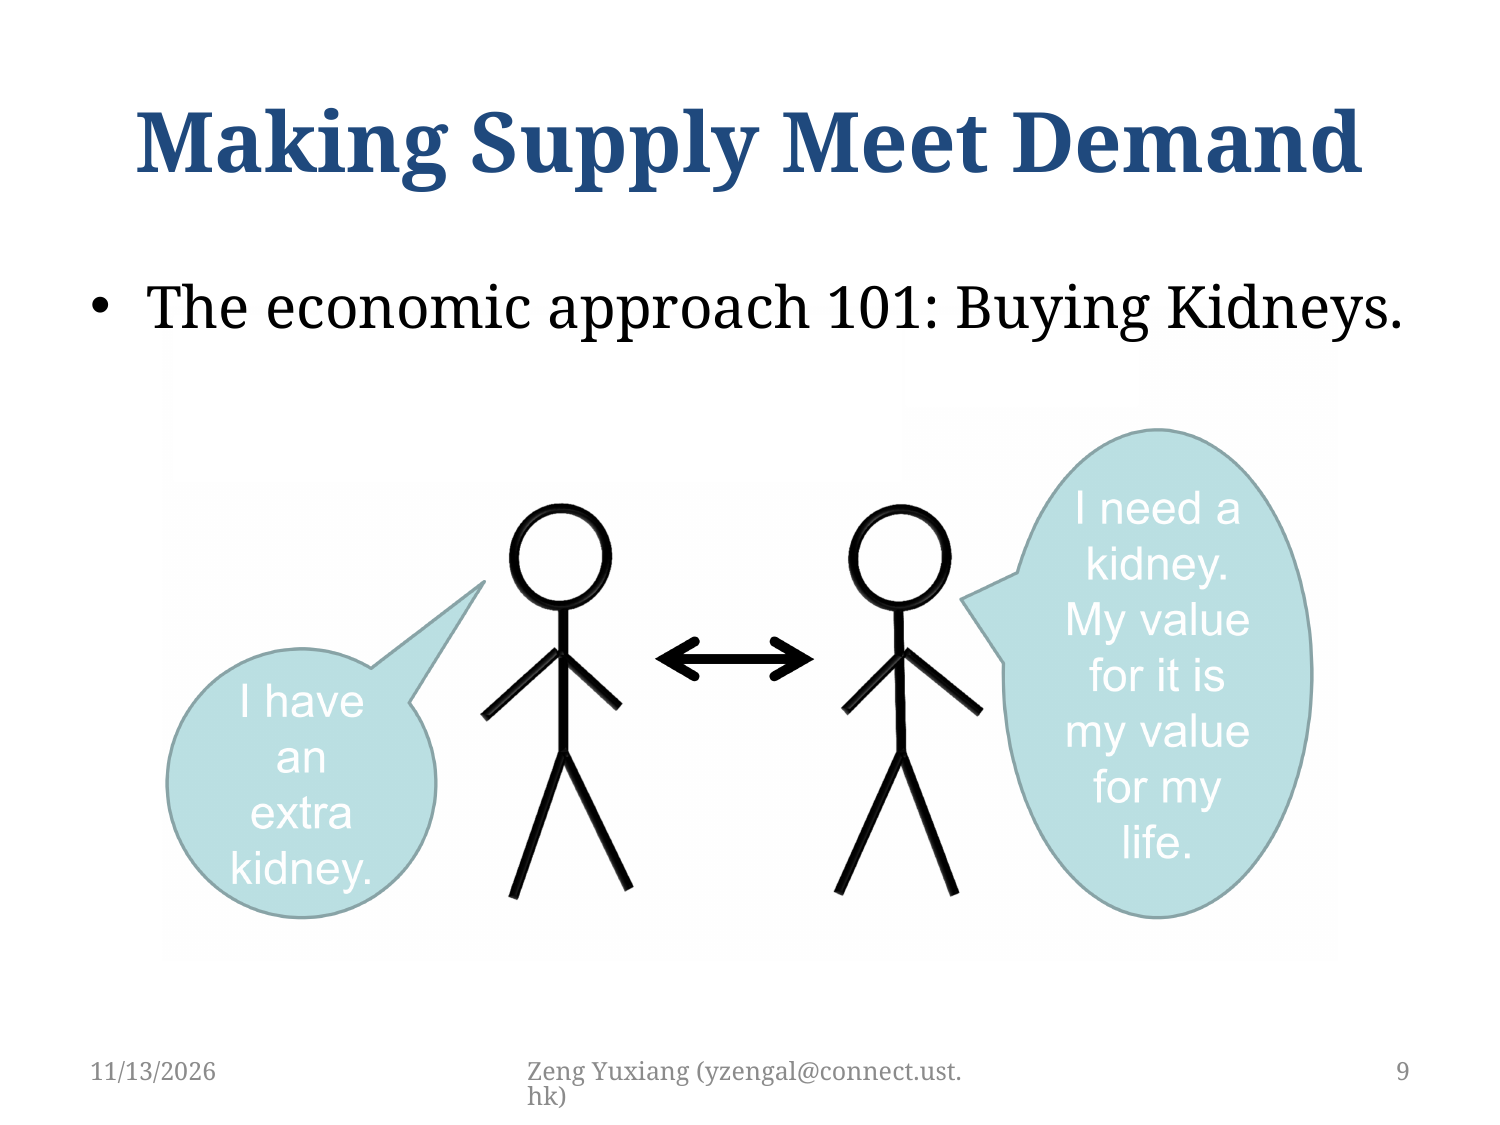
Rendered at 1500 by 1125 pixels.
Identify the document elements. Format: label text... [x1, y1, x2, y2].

footer Zeng Yuxiang (yzengal@connect.ust.hk) [512, 1042, 988, 1103]
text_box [162, 306, 1338, 962]
slide_number 9 [1074, 1042, 1425, 1103]
list The economic approach 101: Buying Kidneys. [75, 262, 1425, 1005]
title Making Supply Meet Demand [75, 45, 1425, 233]
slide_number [75, 1042, 425, 1103]
